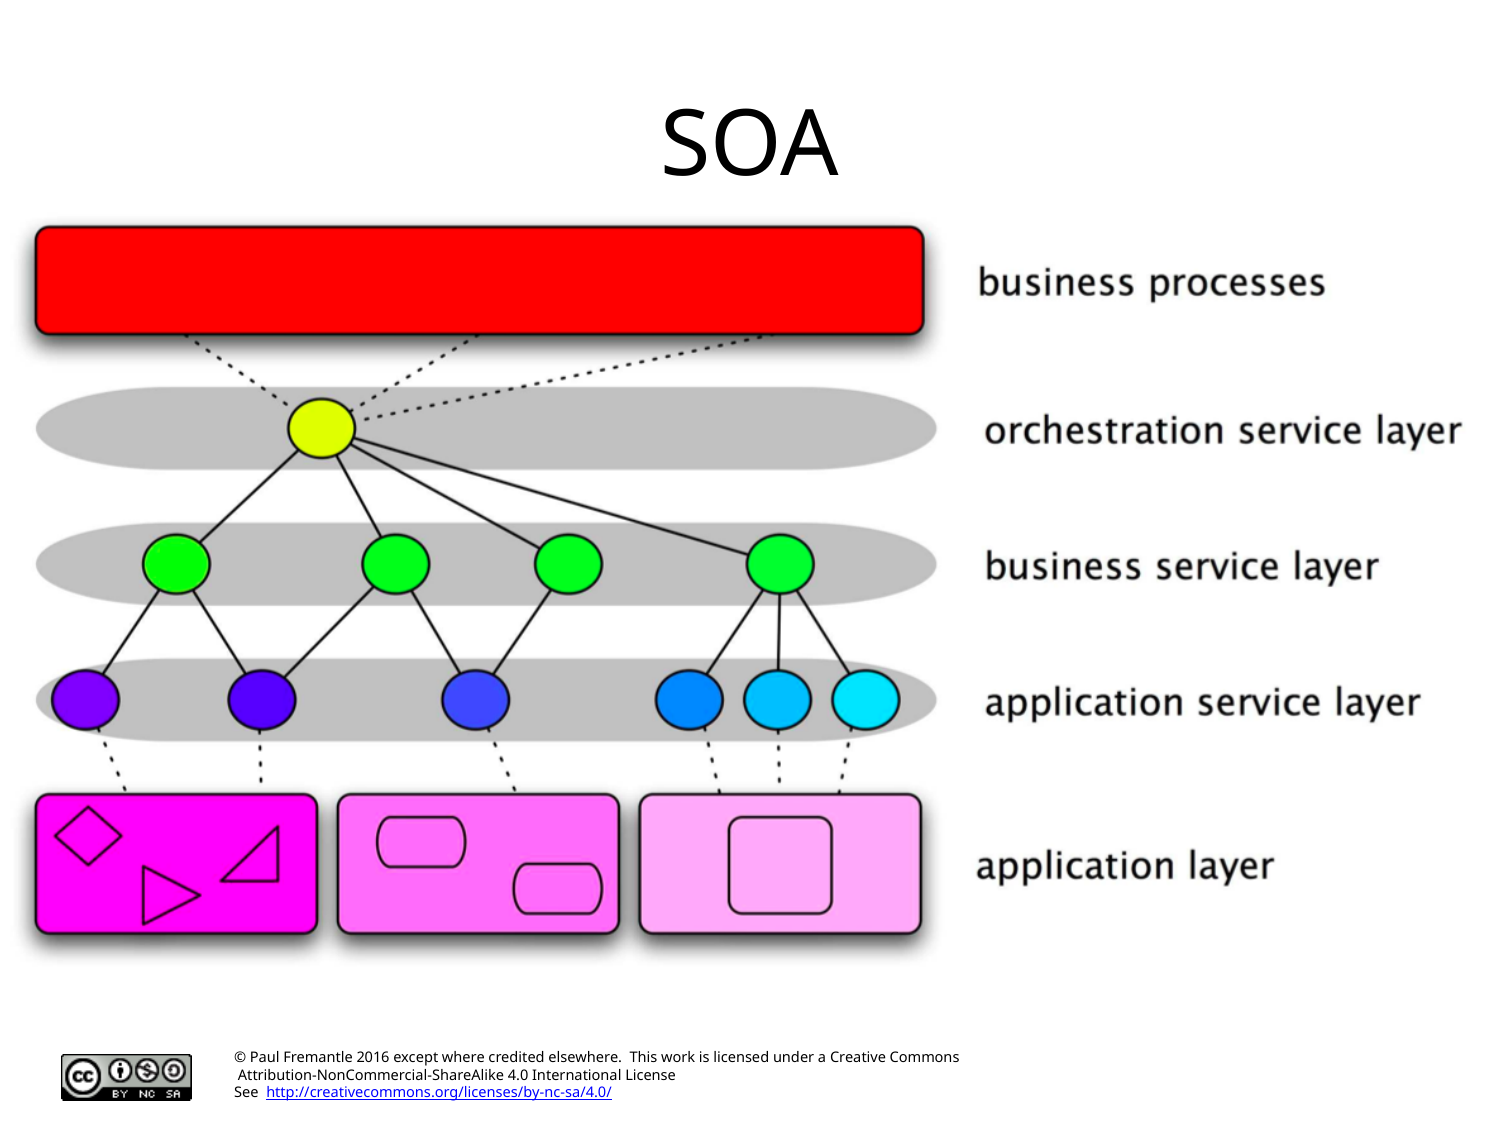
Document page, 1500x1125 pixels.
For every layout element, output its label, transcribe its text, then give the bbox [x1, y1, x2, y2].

title SOA [75, 45, 1425, 204]
picture [7, 205, 1500, 997]
picture [61, 1054, 192, 1101]
